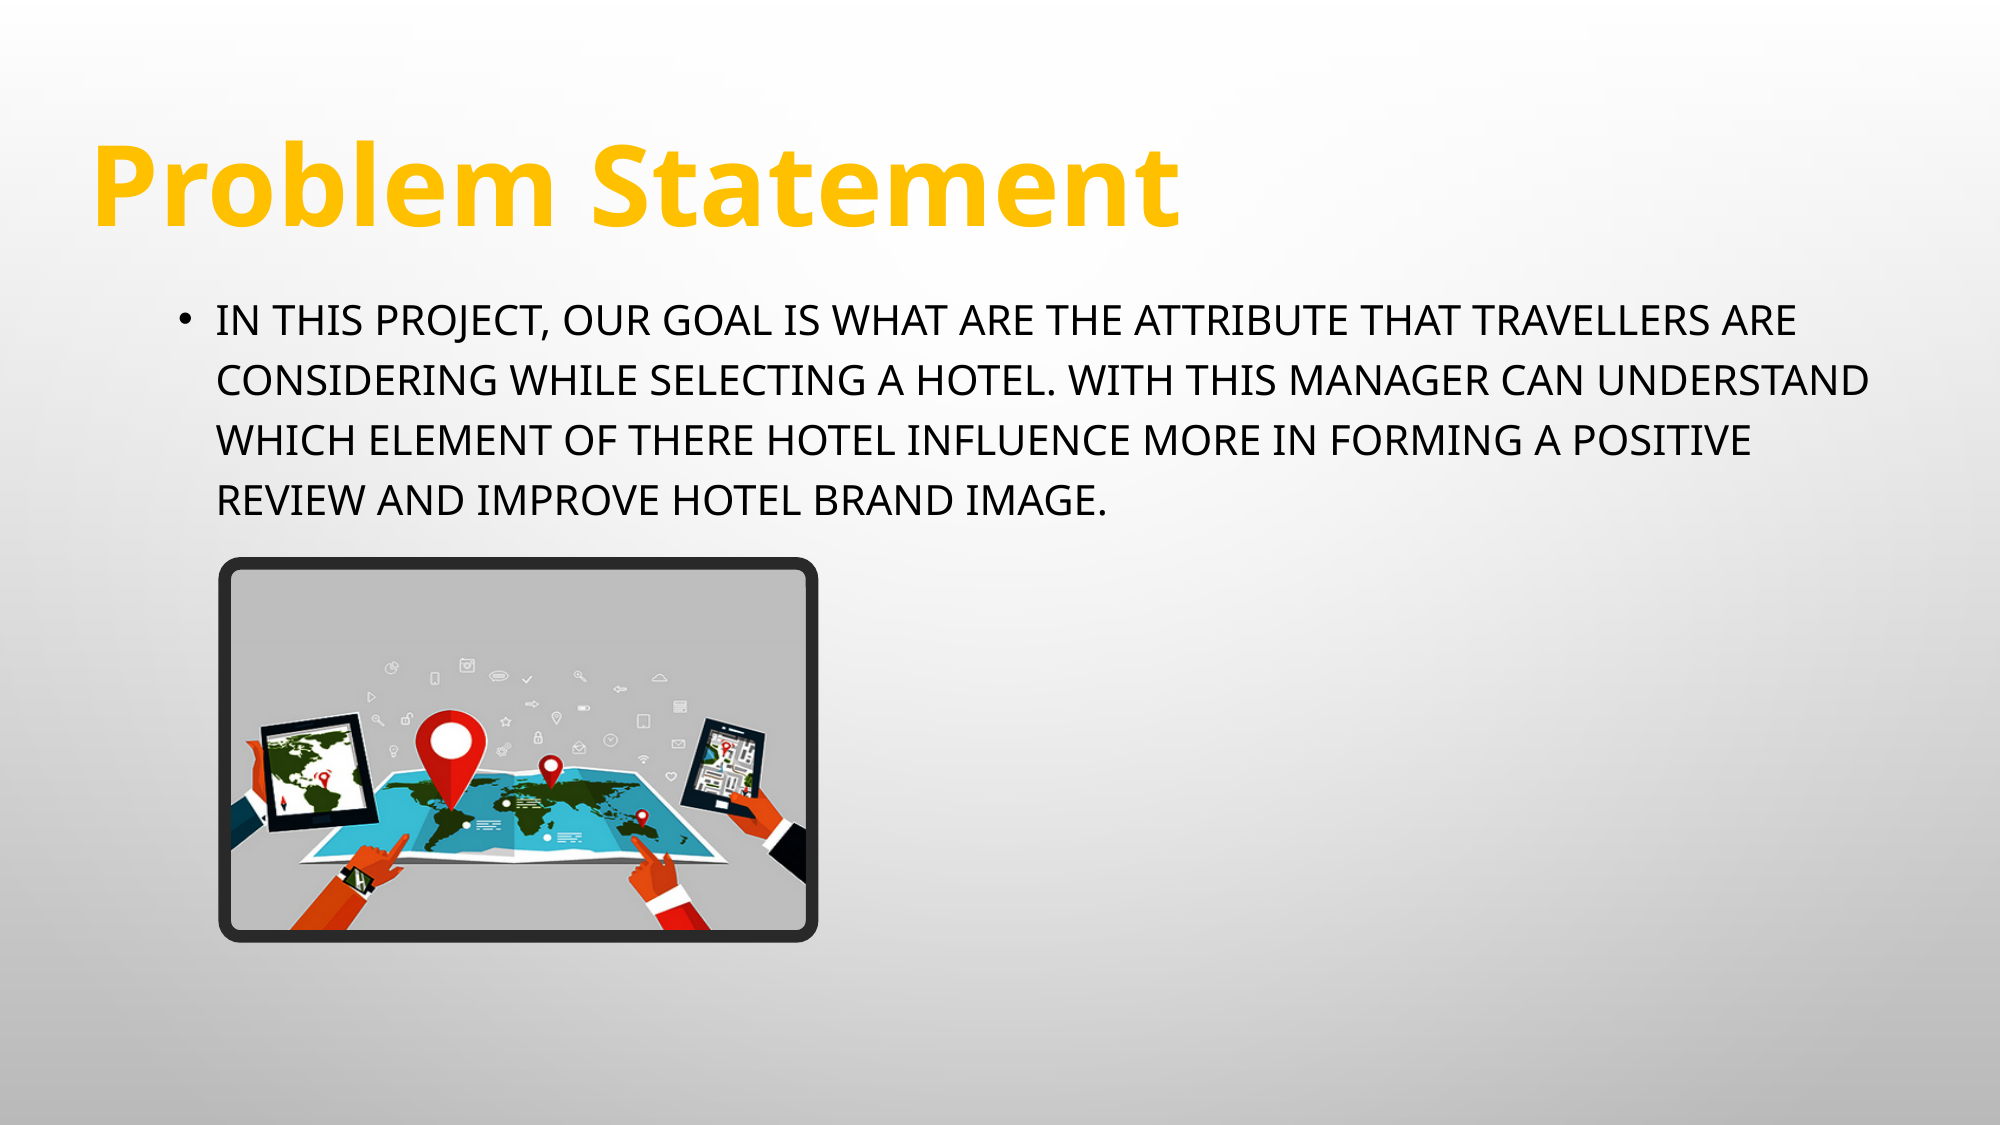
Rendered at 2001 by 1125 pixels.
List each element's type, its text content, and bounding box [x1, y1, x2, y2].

list In this project, our goal is what are the attribute that travellers are considering while selecting a hotel. With this manager can understand which element of there hotel influence more in forming a positive review and improve hotel brand image. [163, 275, 1889, 990]
picture [0, 0, 2000, 1125]
text_box Problem Statement [73, 106, 1199, 257]
